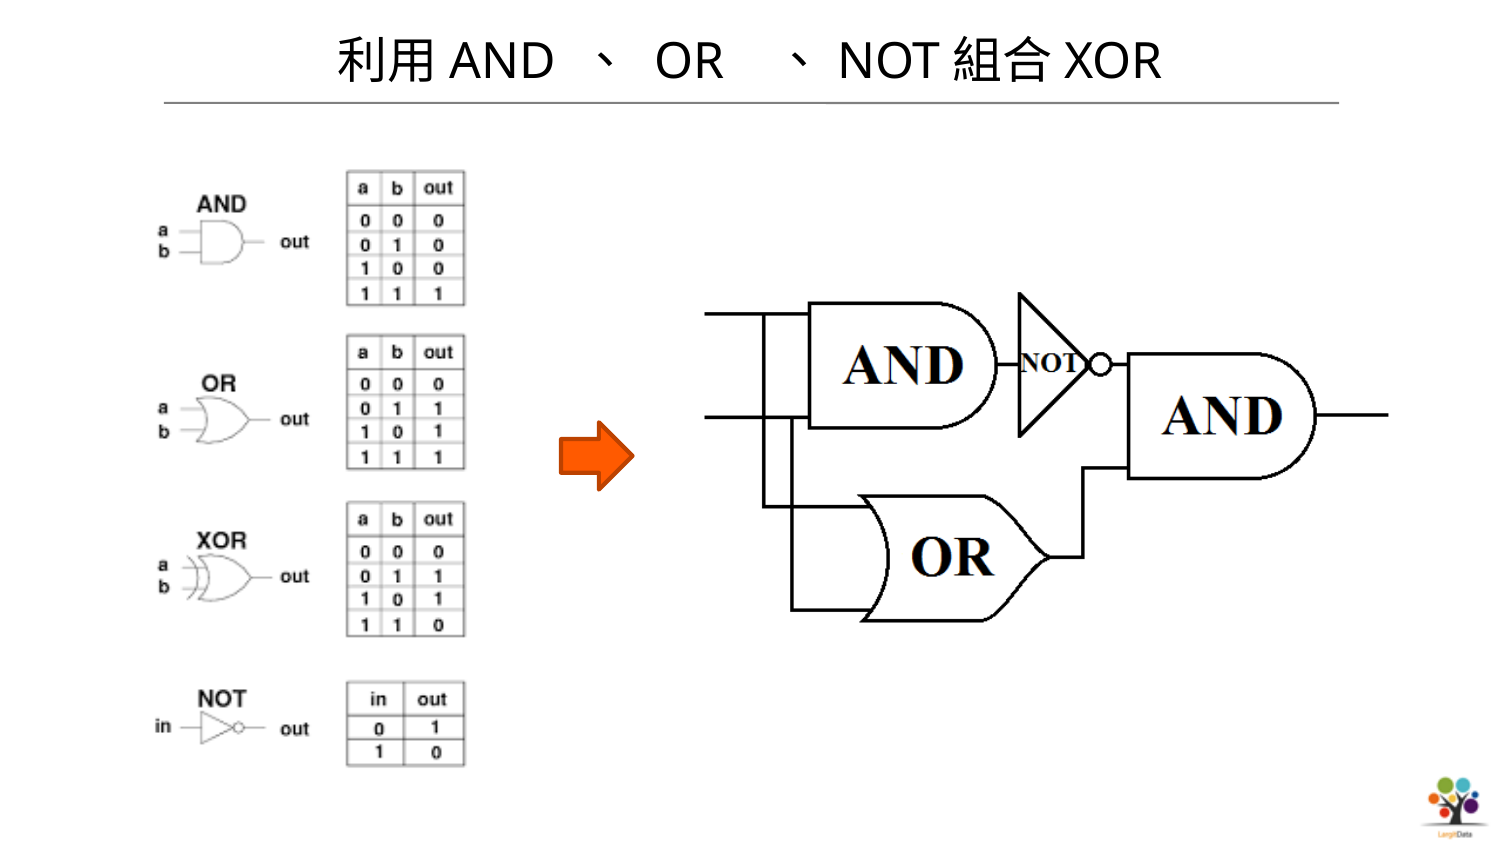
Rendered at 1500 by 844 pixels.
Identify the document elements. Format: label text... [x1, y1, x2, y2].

picture [653, 244, 1419, 652]
text_box 利用AND 、 OR 、NOT組合XOR [262, 20, 1238, 98]
text_box [558, 420, 635, 492]
picture [1418, 775, 1493, 841]
picture [151, 168, 470, 770]
